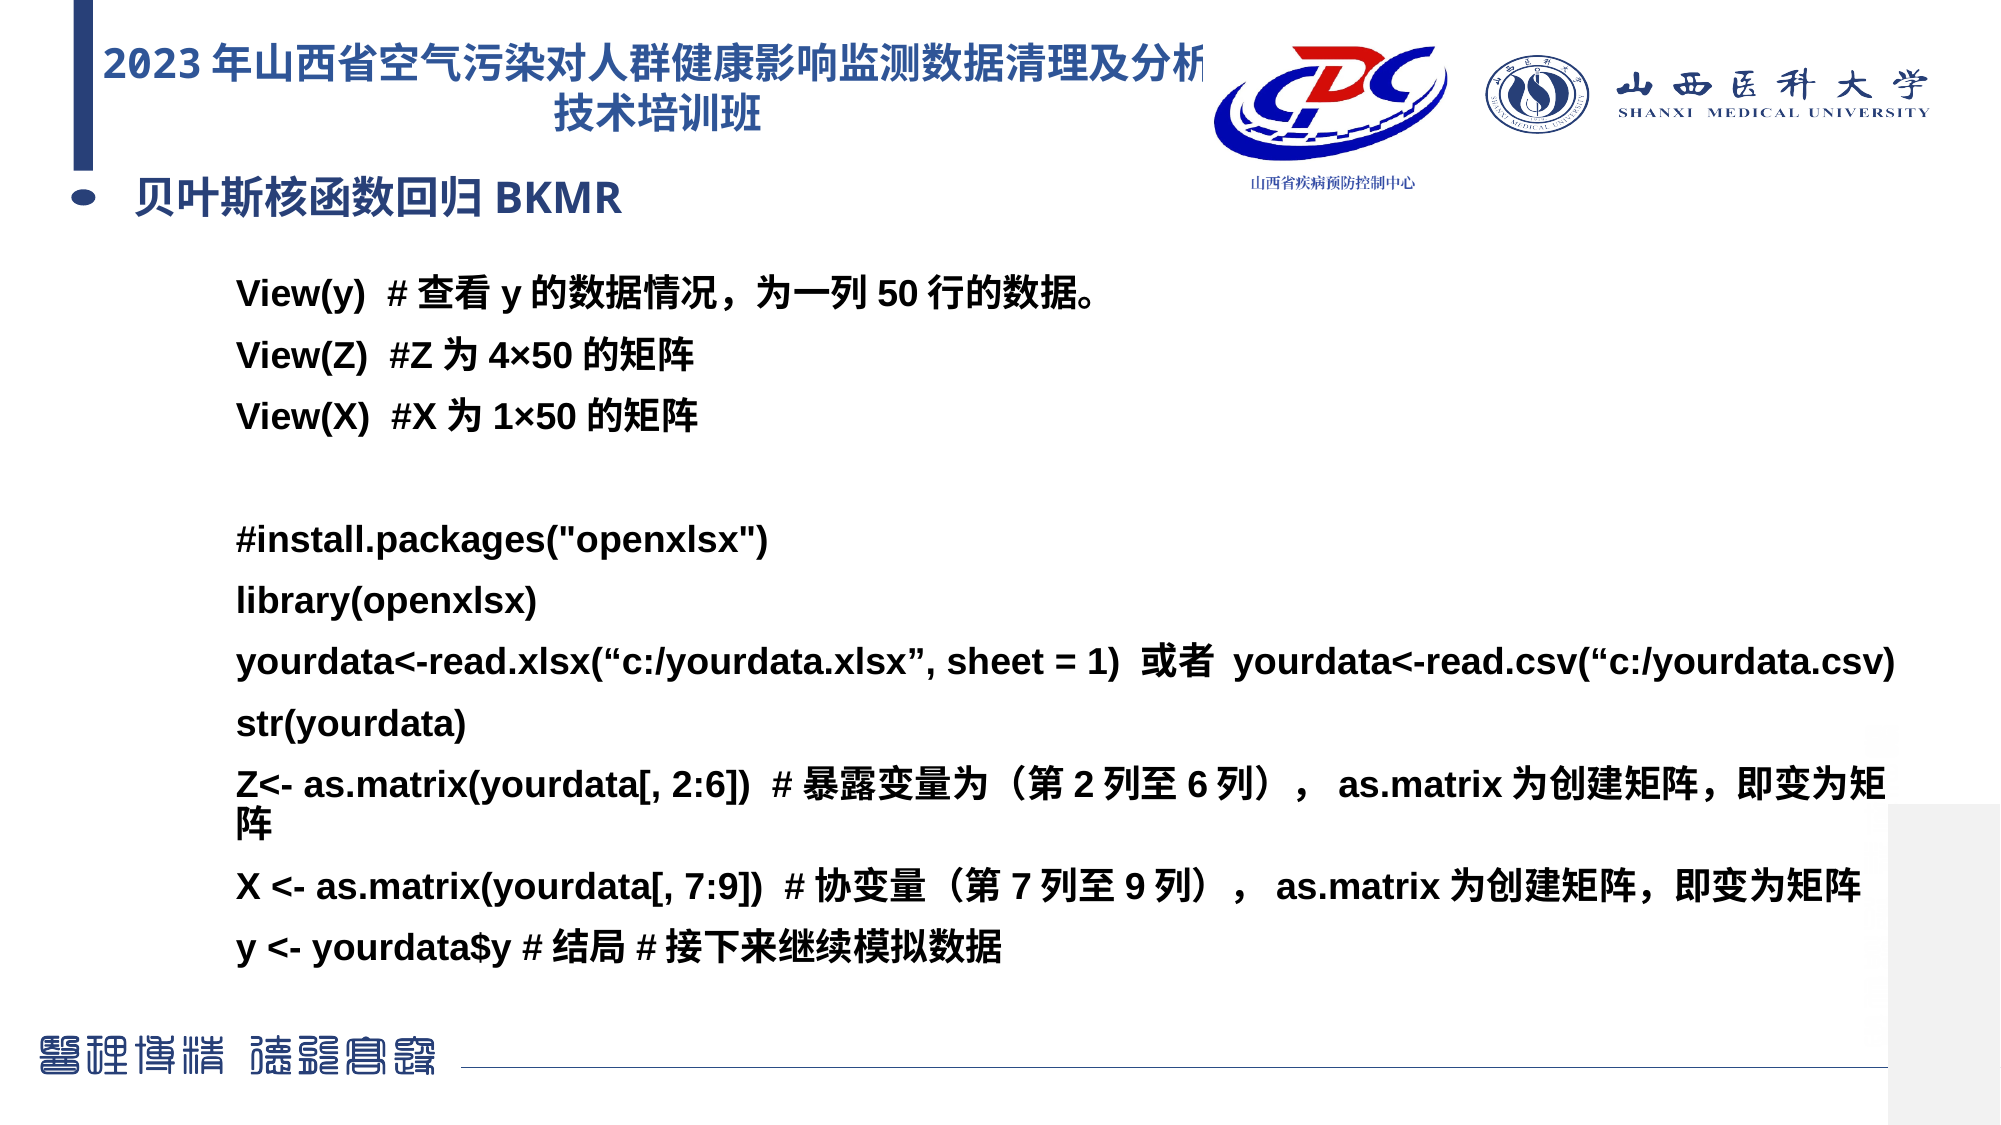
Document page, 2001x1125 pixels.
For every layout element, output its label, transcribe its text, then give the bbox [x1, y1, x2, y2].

text_box 贝叶斯核函数回归BKMR [118, 162, 1556, 231]
picture [1485, 55, 1930, 134]
picture [1202, 26, 1467, 196]
text_box 2023年山西省空气污染对人群健康影响监测数据清理及分析技术培训班 [80, 29, 1202, 144]
picture [39, 1035, 221, 1075]
text_box View(y) #查看y的数据情况，为一列50行的数据。 View(Z) #Z为4×50的矩阵 View(X) #X为1×50的矩阵 #install.packages("openxlsx") library(openxlsx) yourdata<-read.xlsx(“c:/yourdata.xlsx”, sheet = 1) 或者 yourdata<-read.csv(“c:/yourdata.csv) str(yourdata) Z<- as.matrix(yourdata[, 2:6]) #暴露变量为（第2列至6列），as.matrix为创建矩阵，即变为矩阵 X <- as.matrix(yourdata[, 7:9]) #协变量（第7列至9列），as.matrix为创建矩阵，即变为矩阵 y <- yourdata$y #结局#接下来继续模拟数据 [221, 267, 1918, 1125]
